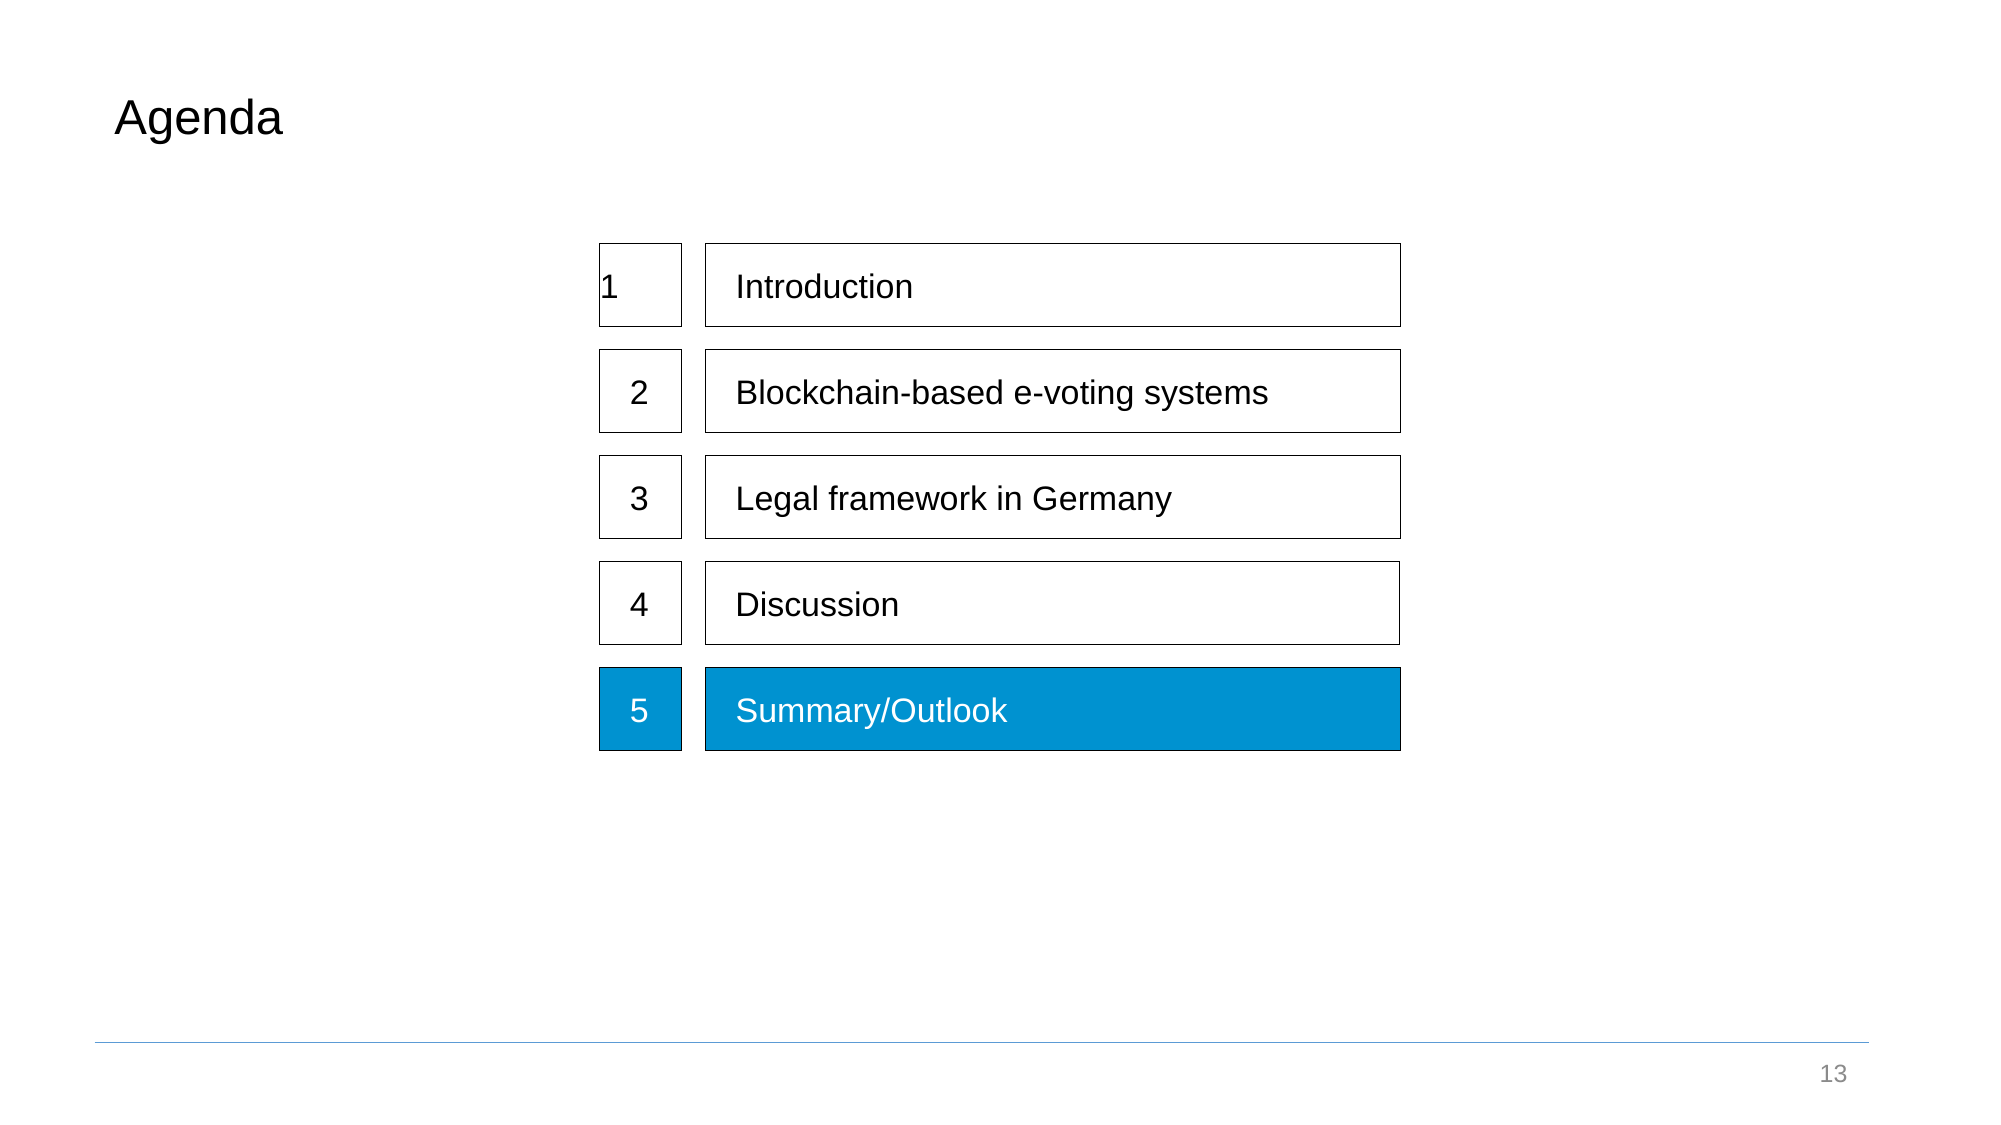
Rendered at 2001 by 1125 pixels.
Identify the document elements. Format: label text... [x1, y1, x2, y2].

text_box 3 [599, 455, 682, 539]
text_box Legal framework in Germany [705, 455, 1401, 539]
text_box Agenda [114, 50, 1370, 197]
text_box Discussion [705, 561, 1400, 645]
text_box 4 [599, 561, 682, 645]
text_box Summary/Outlook [705, 667, 1401, 751]
text_box 2 [599, 349, 682, 433]
text_box Introduction [705, 243, 1401, 327]
slide_number 13 [1412, 1043, 1863, 1103]
text_box 1 [599, 243, 682, 327]
text_box Blockchain-based e-voting systems [705, 349, 1401, 433]
text_box 5 [599, 667, 682, 751]
